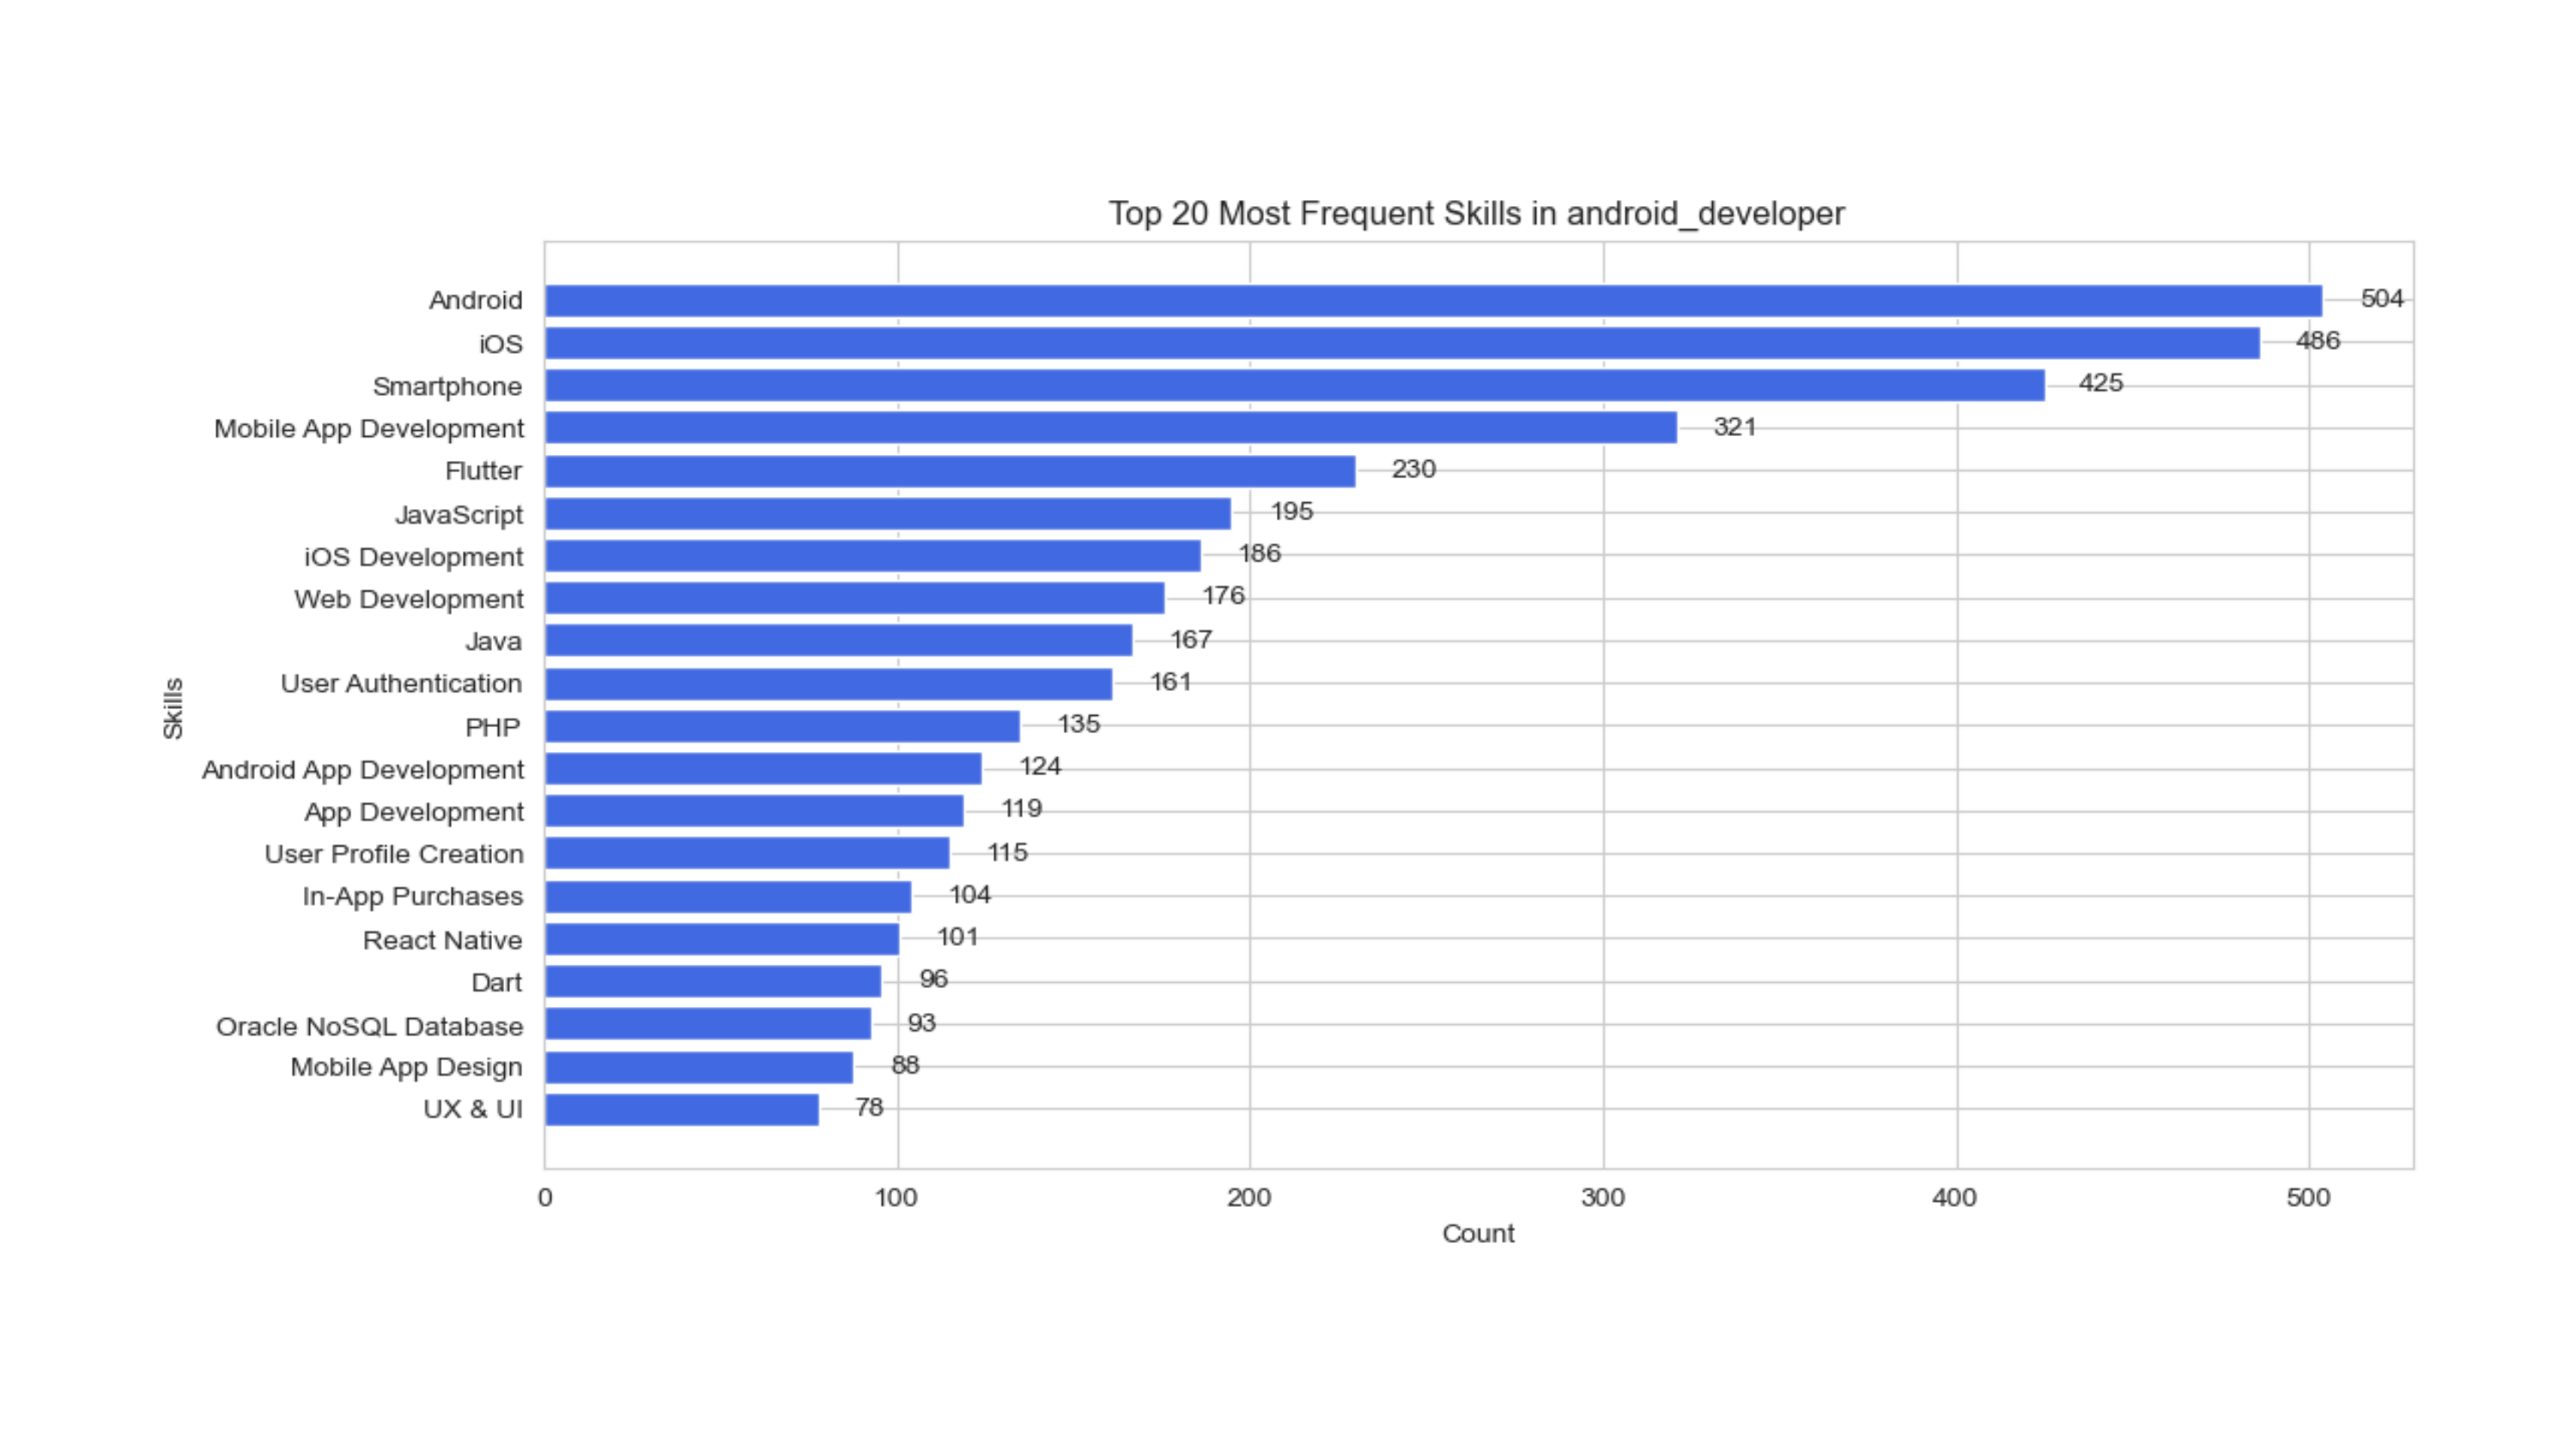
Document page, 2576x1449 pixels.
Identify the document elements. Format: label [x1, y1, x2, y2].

text_box [144, 181, 2432, 1268]
